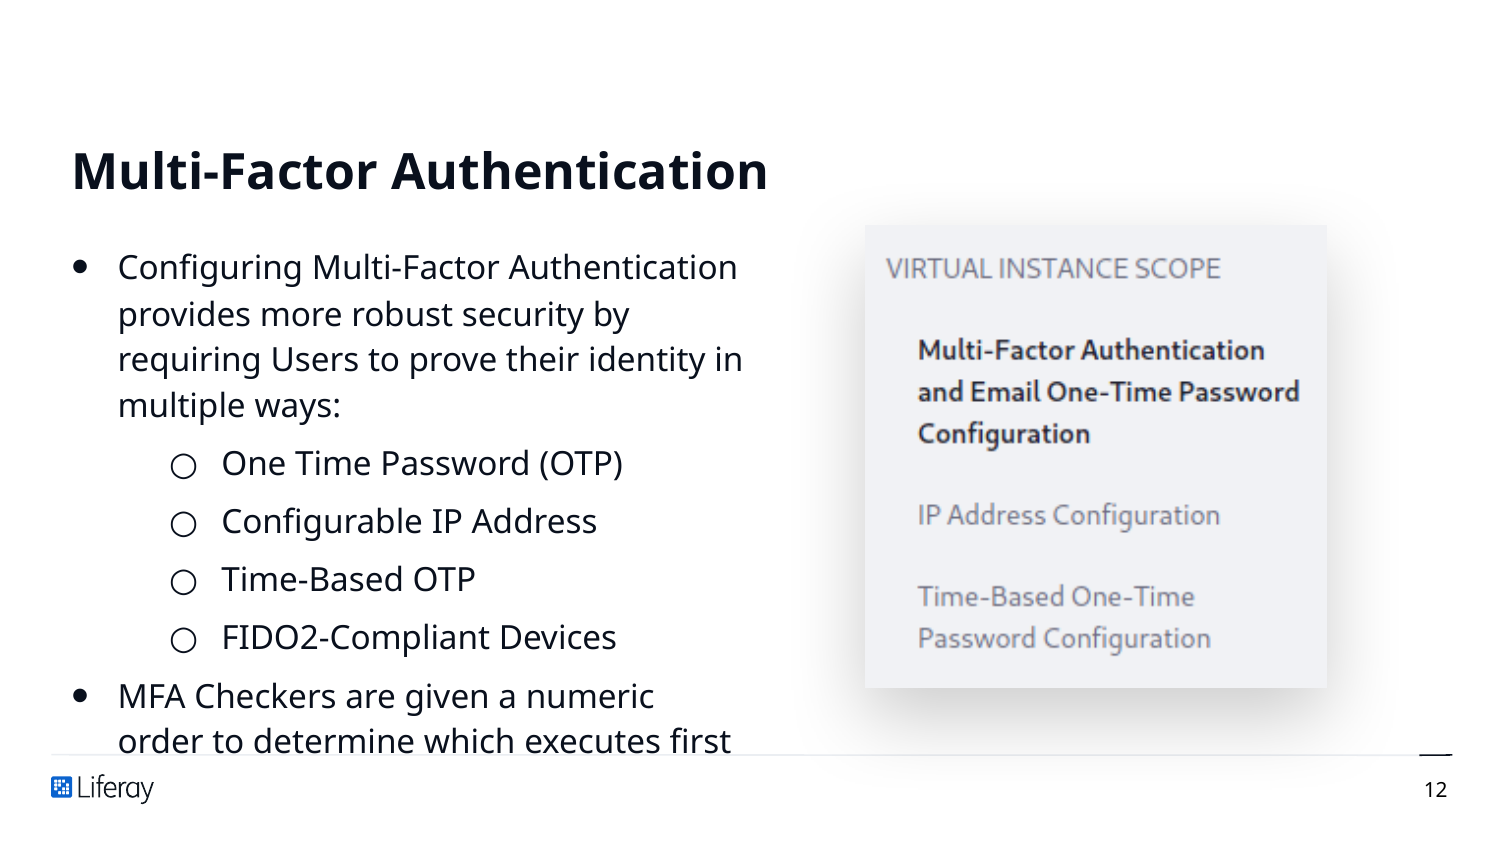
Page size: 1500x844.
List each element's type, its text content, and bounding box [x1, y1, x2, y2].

picture [864, 225, 1327, 688]
list Configuring Multi-Factor Authentication provides more robust security by requiring Users to prove their identity in multiple ways: One Time Password (OTP) Configurable IP Address Time-Based OTP FIDO2-Compliant Devices MFA Checkers are given a numeric order to determine which executes first [71, 225, 750, 602]
title Multi-Factor Authentication [71, 124, 795, 219]
